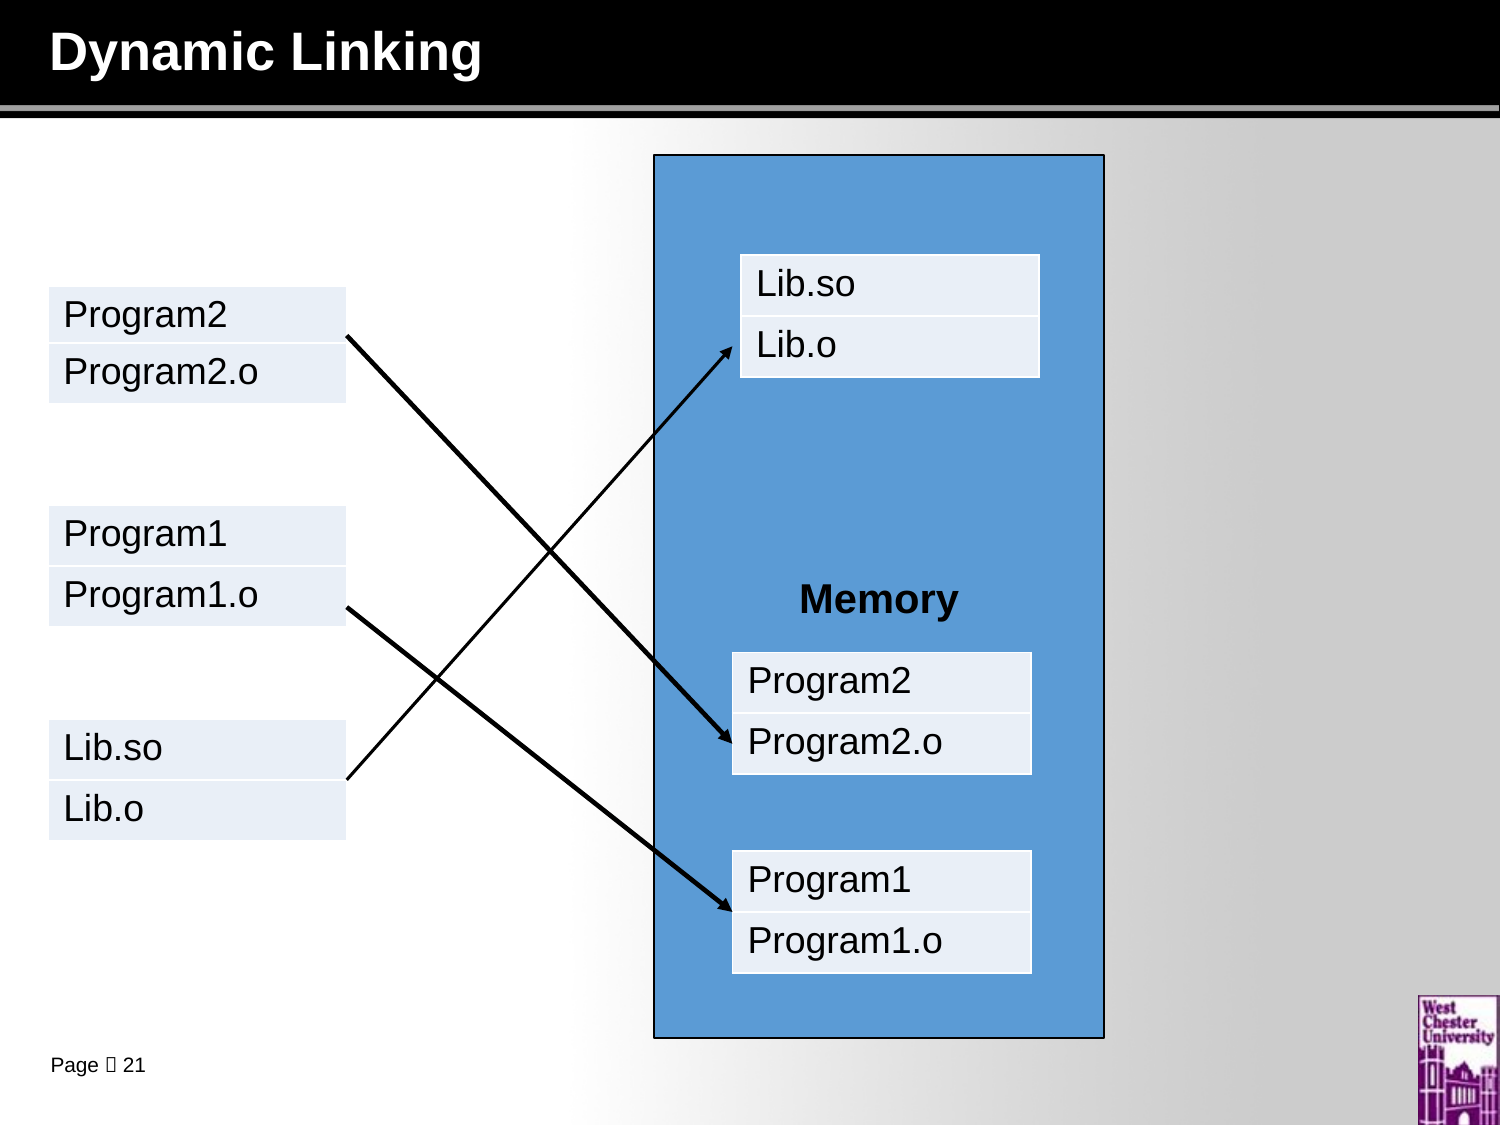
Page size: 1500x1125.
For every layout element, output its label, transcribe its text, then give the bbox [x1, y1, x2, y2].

table_header Lib.so [49, 720, 340, 779]
title Dynamic Linking [49, 16, 1447, 123]
table_header Program2 [739, 653, 1030, 712]
table_cell Program2.o [738, 714, 1030, 773]
table_cell Program2.o [49, 344, 341, 403]
table_cell Lib.o [742, 317, 1038, 376]
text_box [346, 335, 733, 345]
text_box Memory [654, 155, 1104, 1038]
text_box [346, 786, 733, 913]
table_header Program1 [737, 852, 1030, 911]
picture [0, 0, 1500, 1125]
table_header Program2 [49, 287, 346, 342]
table_header Lib.so [742, 256, 1038, 315]
table_cell Program1.o [733, 913, 1030, 972]
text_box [346, 346, 733, 781]
table_cell Lib.o [49, 781, 341, 840]
table_header Program1 [49, 506, 340, 565]
table_cell Program1.o [49, 567, 340, 626]
